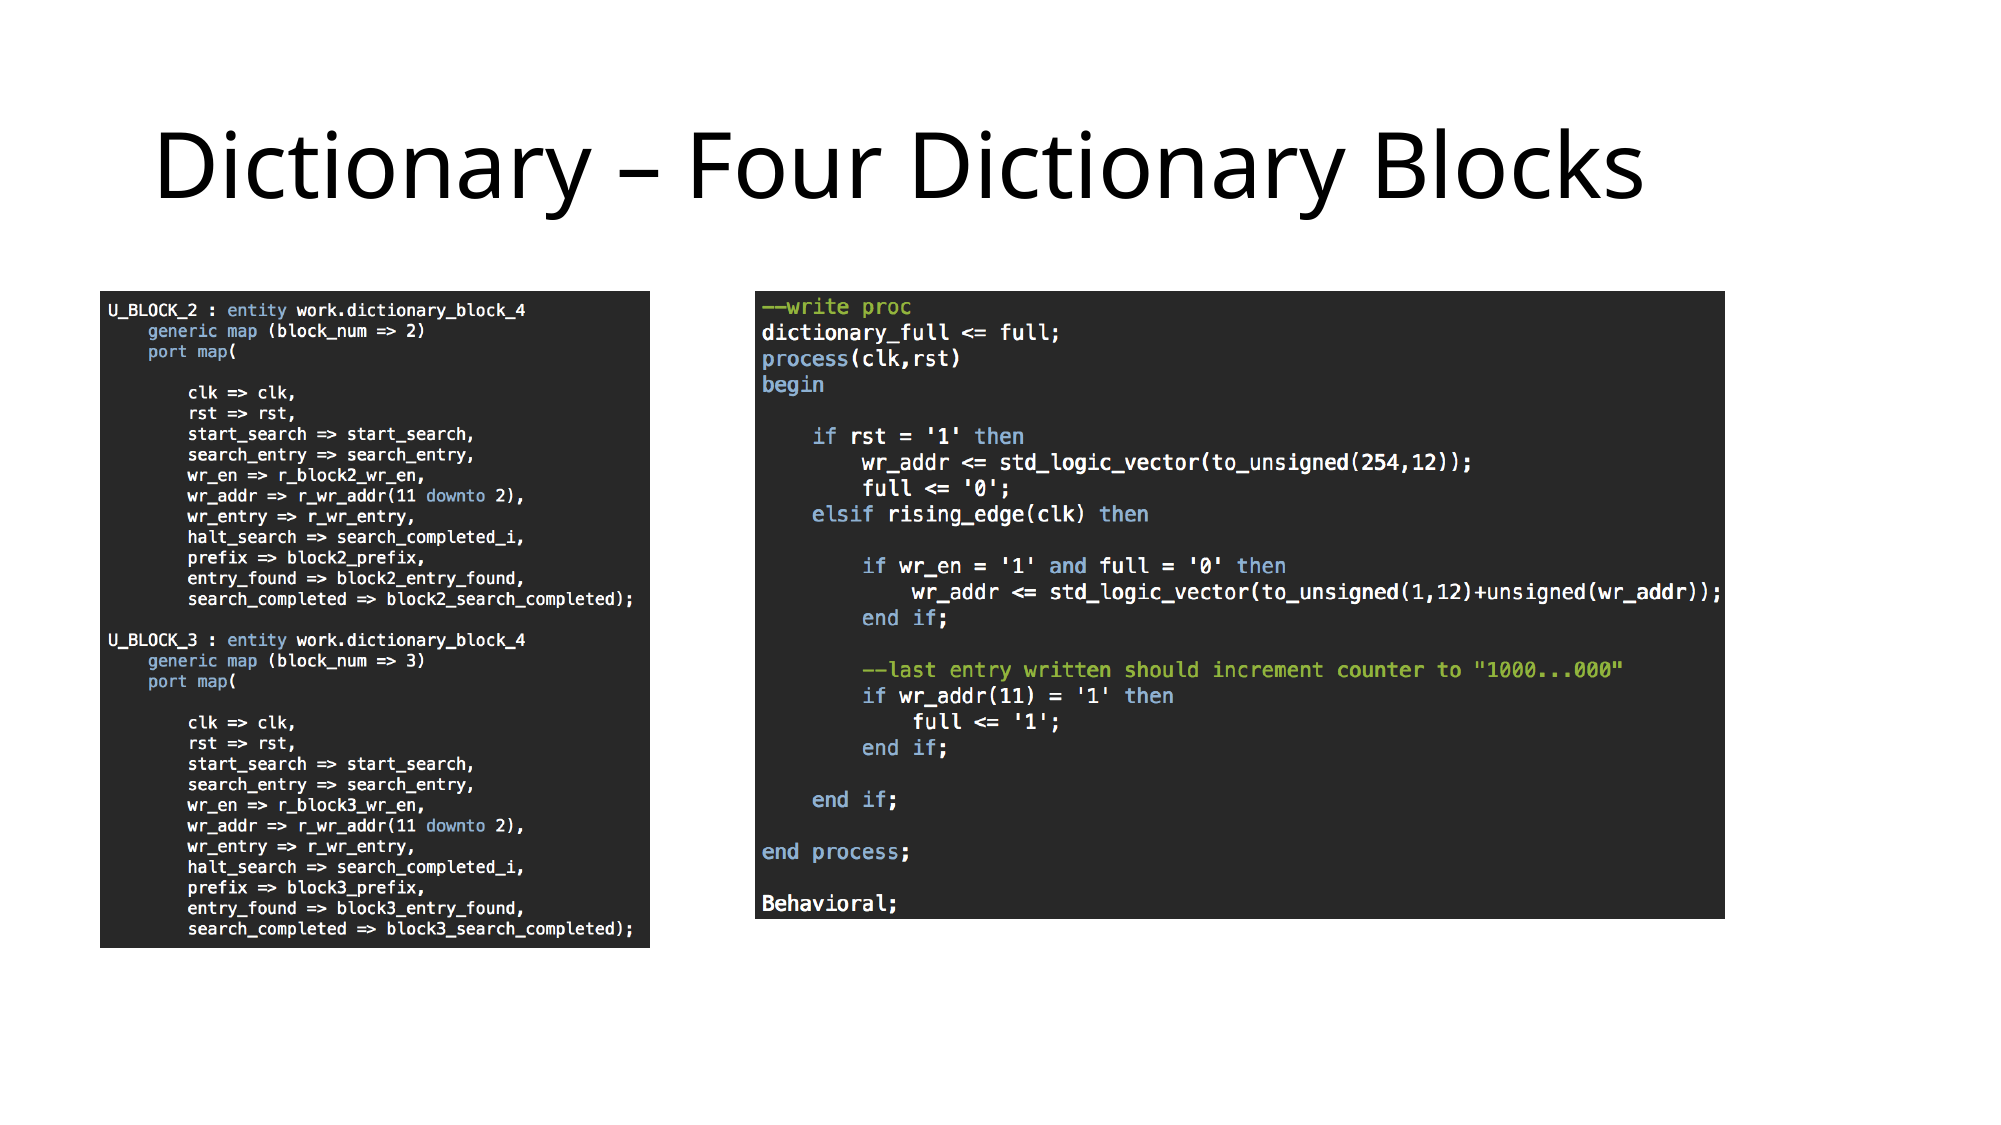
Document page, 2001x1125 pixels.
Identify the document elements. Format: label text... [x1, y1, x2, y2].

picture [755, 291, 1725, 919]
title Dictionary – Four Dictionary Blocks [137, 59, 1863, 278]
picture [100, 291, 650, 948]
